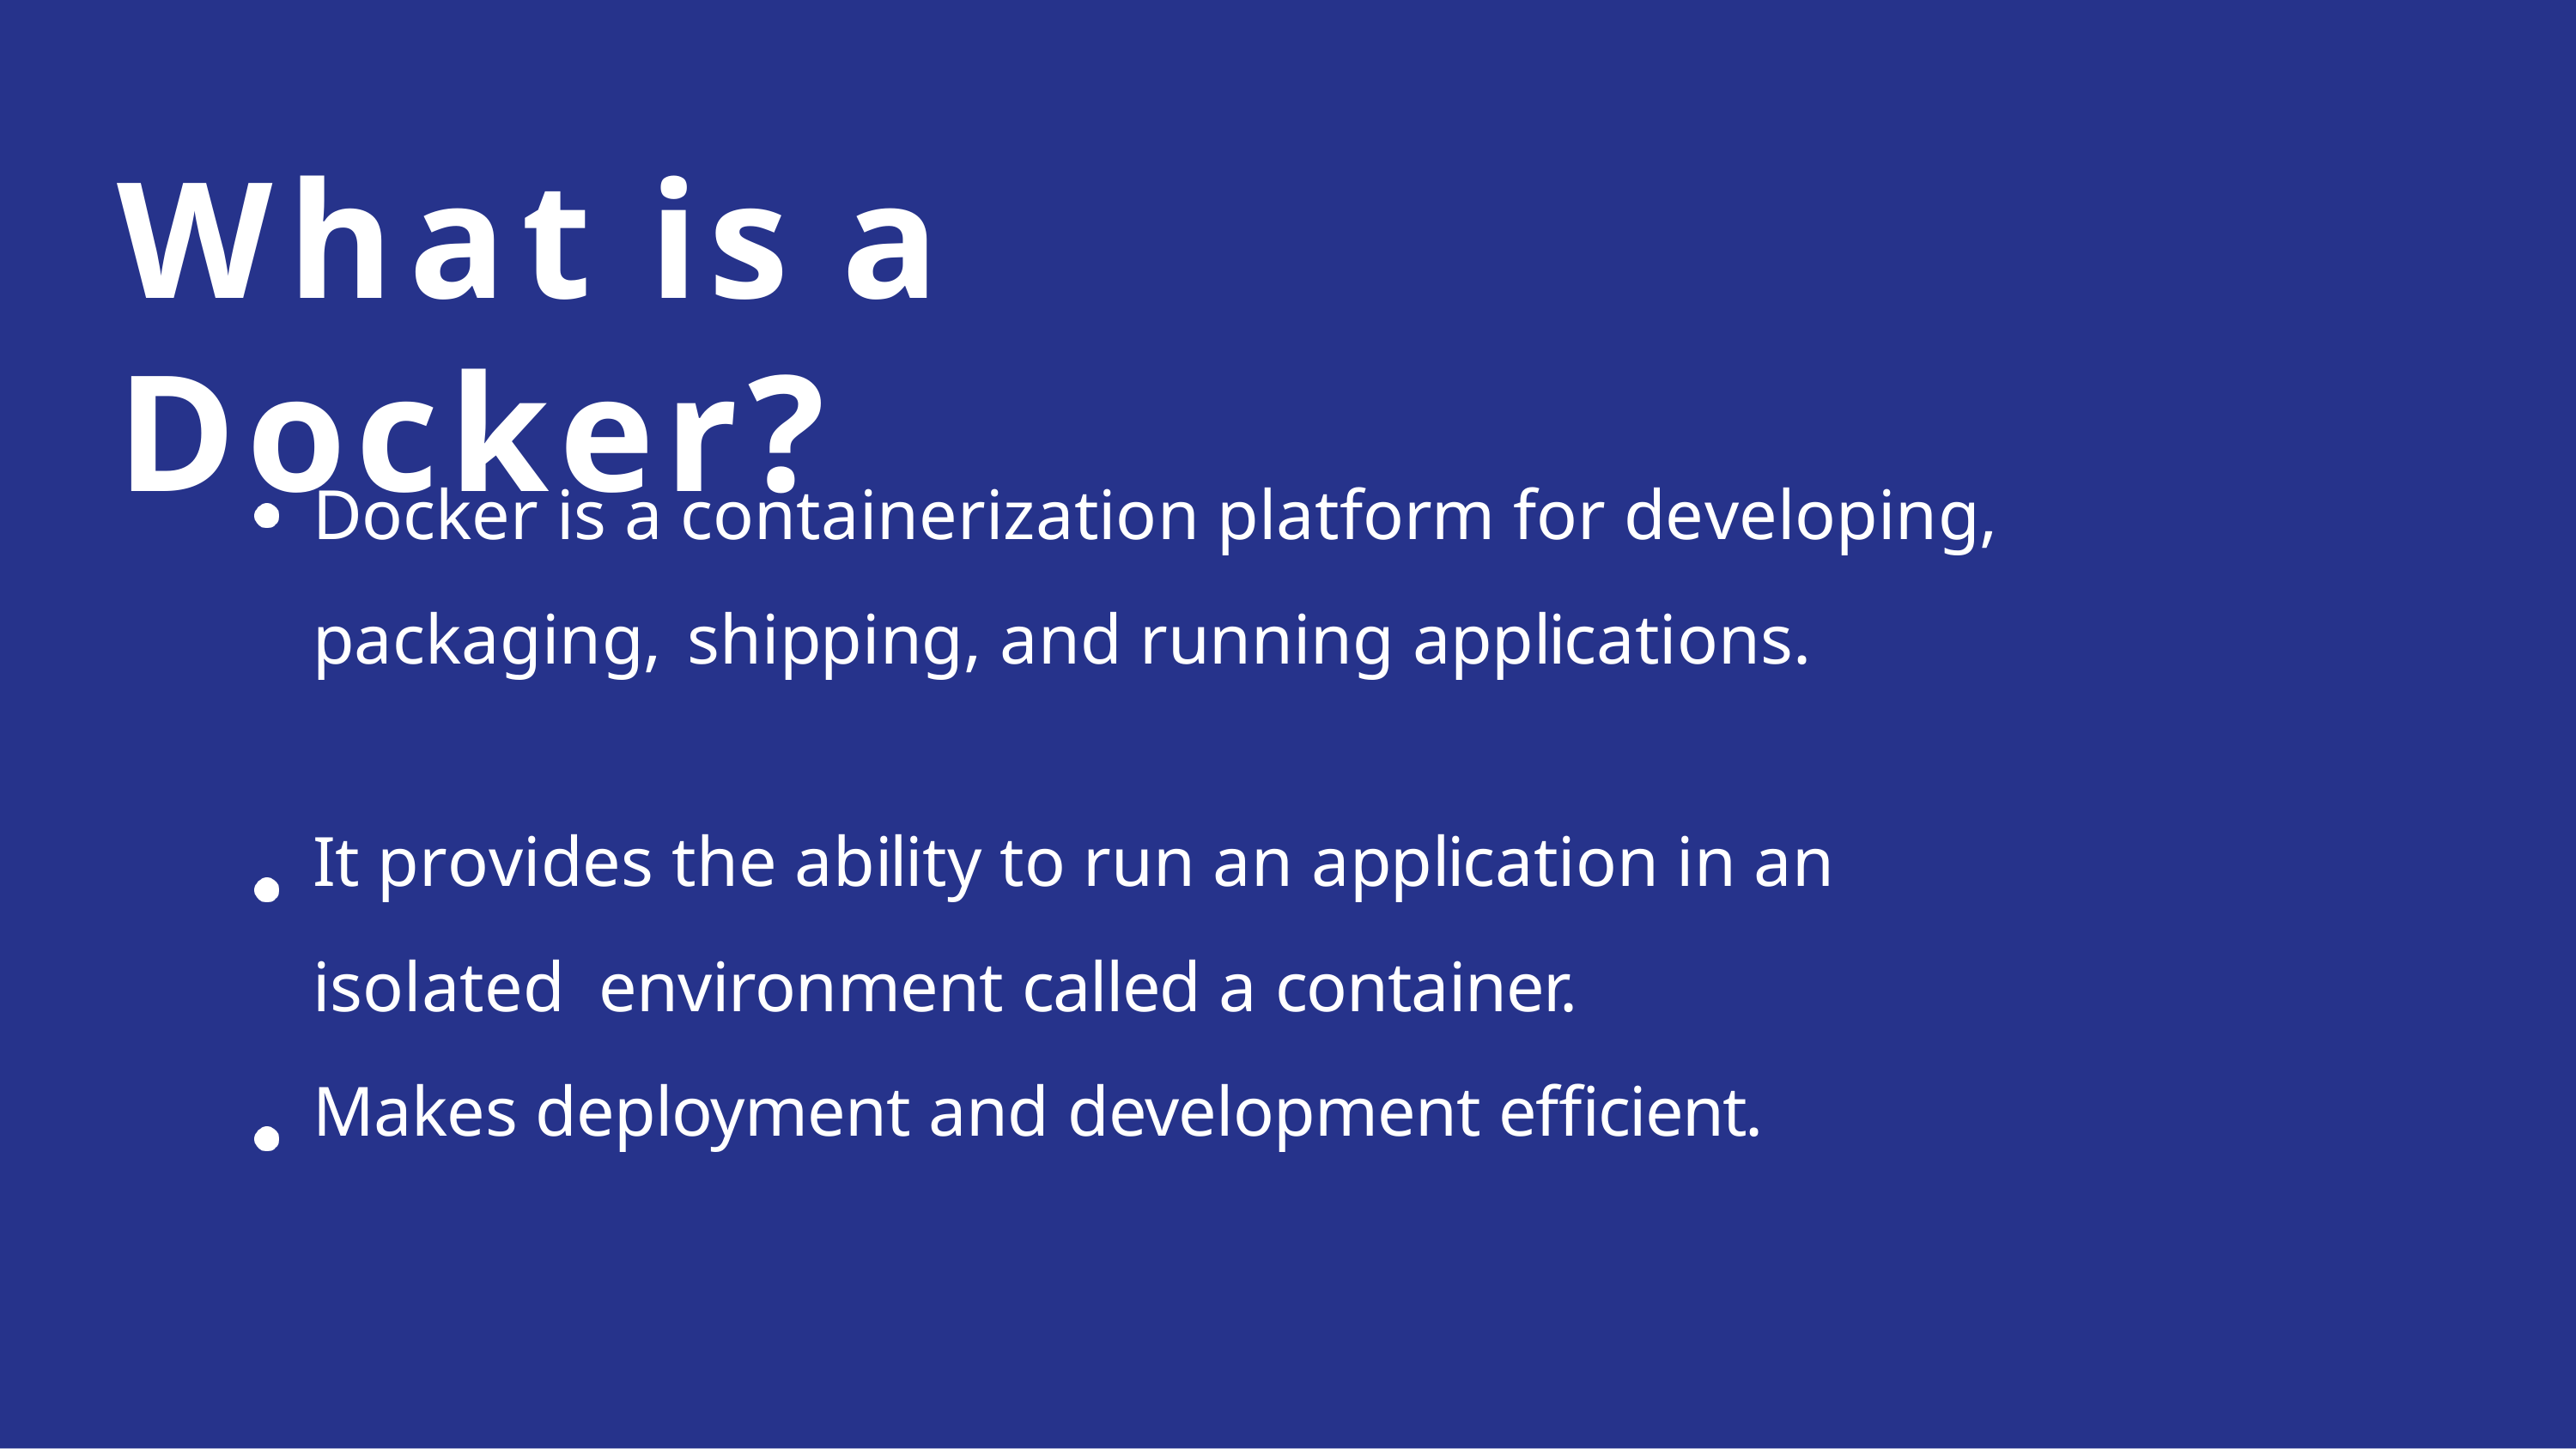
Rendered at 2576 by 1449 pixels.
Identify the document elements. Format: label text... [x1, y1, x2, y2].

text_box Docker is a containerization platform for developing, packaging, shipping, and running applications. It provides the ability to run an application in an isolated environment called a container. Makes deployment and development efficient. [311, 426, 2337, 1150]
title What is a Docker? [115, 136, 1603, 524]
picture [253, 502, 279, 528]
picture [253, 876, 279, 902]
picture [253, 1126, 279, 1152]
